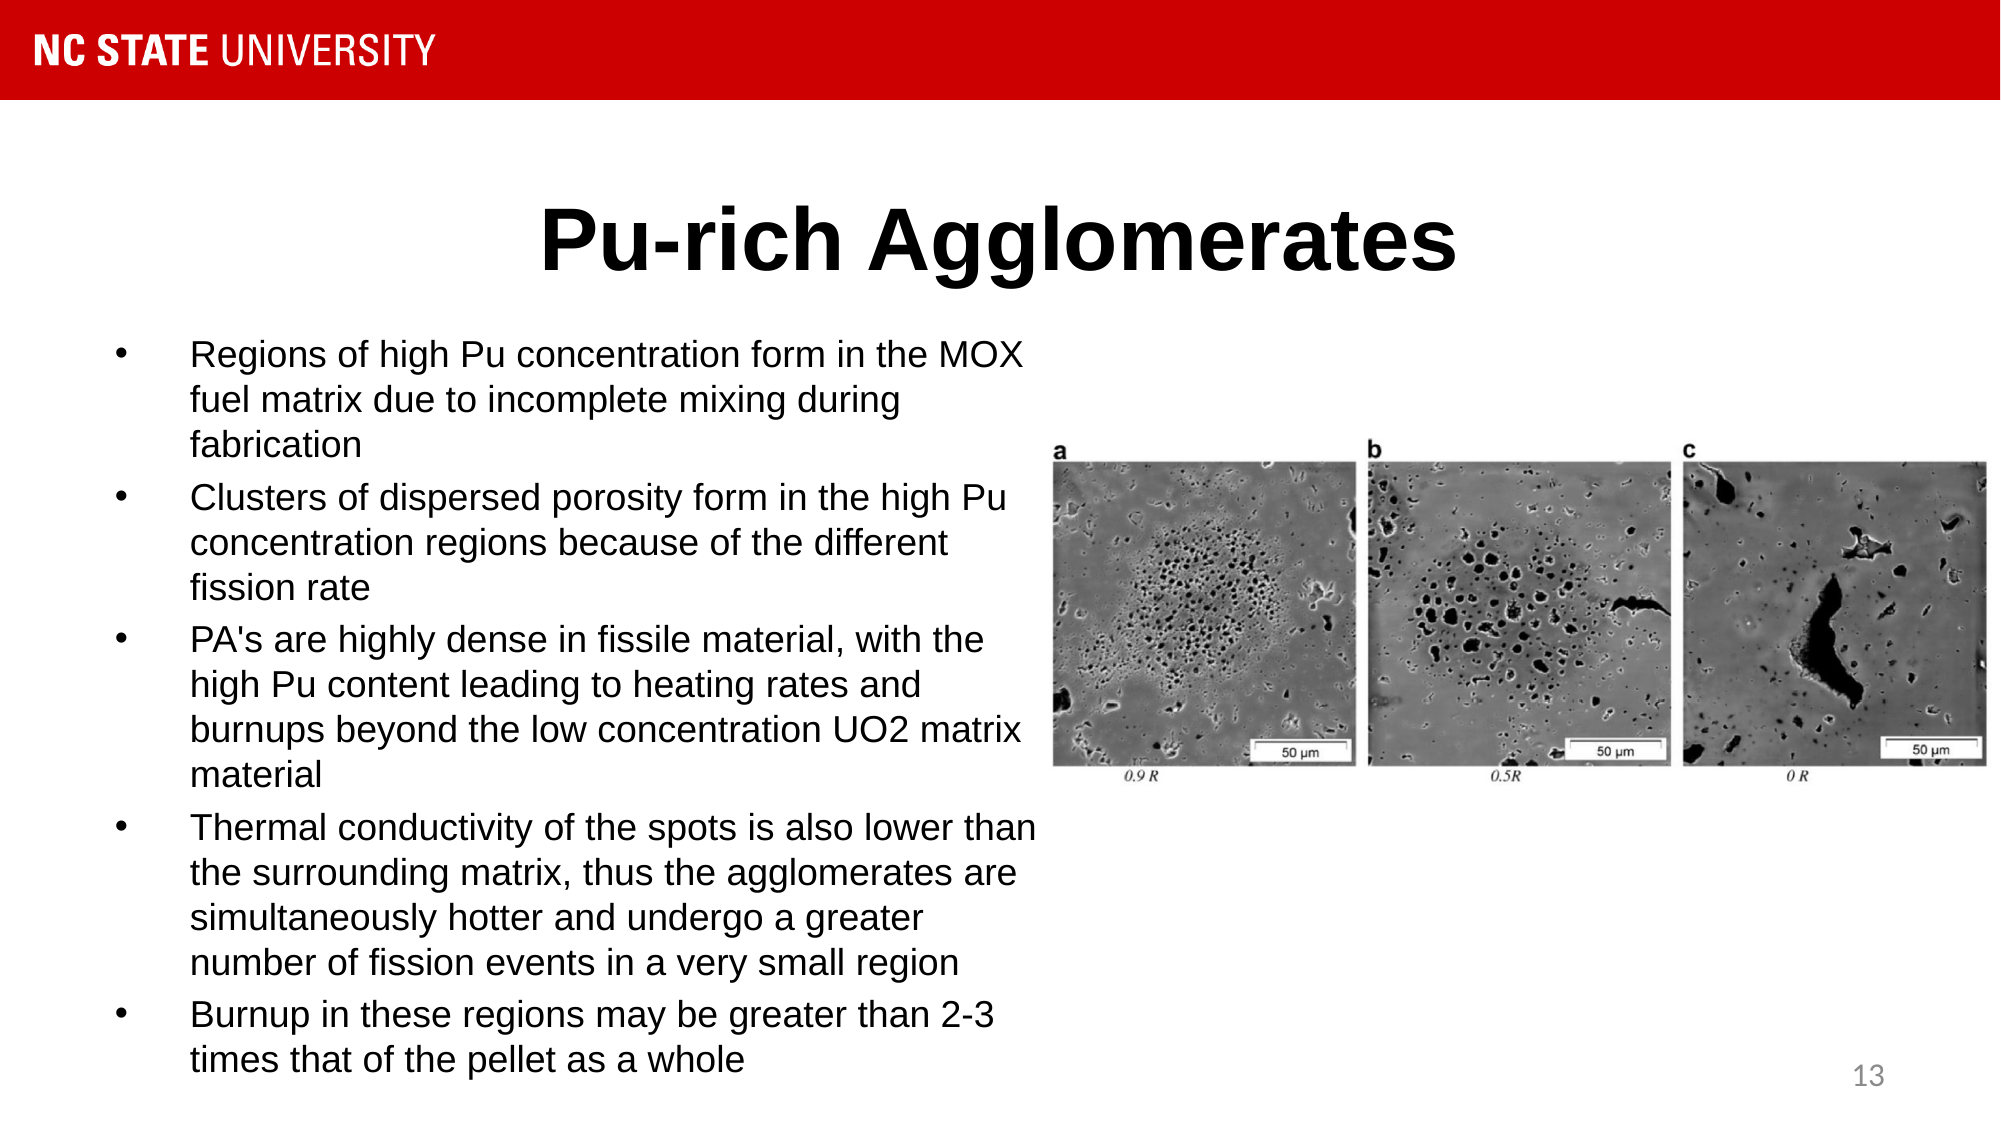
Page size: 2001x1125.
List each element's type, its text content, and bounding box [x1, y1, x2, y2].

picture [0, 0, 2001, 100]
slide_number 13 [1433, 1042, 1900, 1103]
title Pu-rich Agglomerates [99, 147, 1900, 323]
list Regions of high Pu concentration form in the MOX fuel matrix due to incomplete mixing during fabrication Clusters of dispersed porosity form in the high Pu concentration regions because of the different fission rate PA's are highly dense in fissile material, with the high Pu content leading to heating rates and burnups beyond the low concentration UO2 matrix material Thermal conductivity of the spots is also lower than the surrounding matrix, thus the agglomerates are simultaneously hotter and undergo a greater number of fission events in a very small region Burnup in these regions may be greater than 2-3 times that of the pellet as a whole [99, 322, 1061, 1005]
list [1041, 434, 2000, 790]
